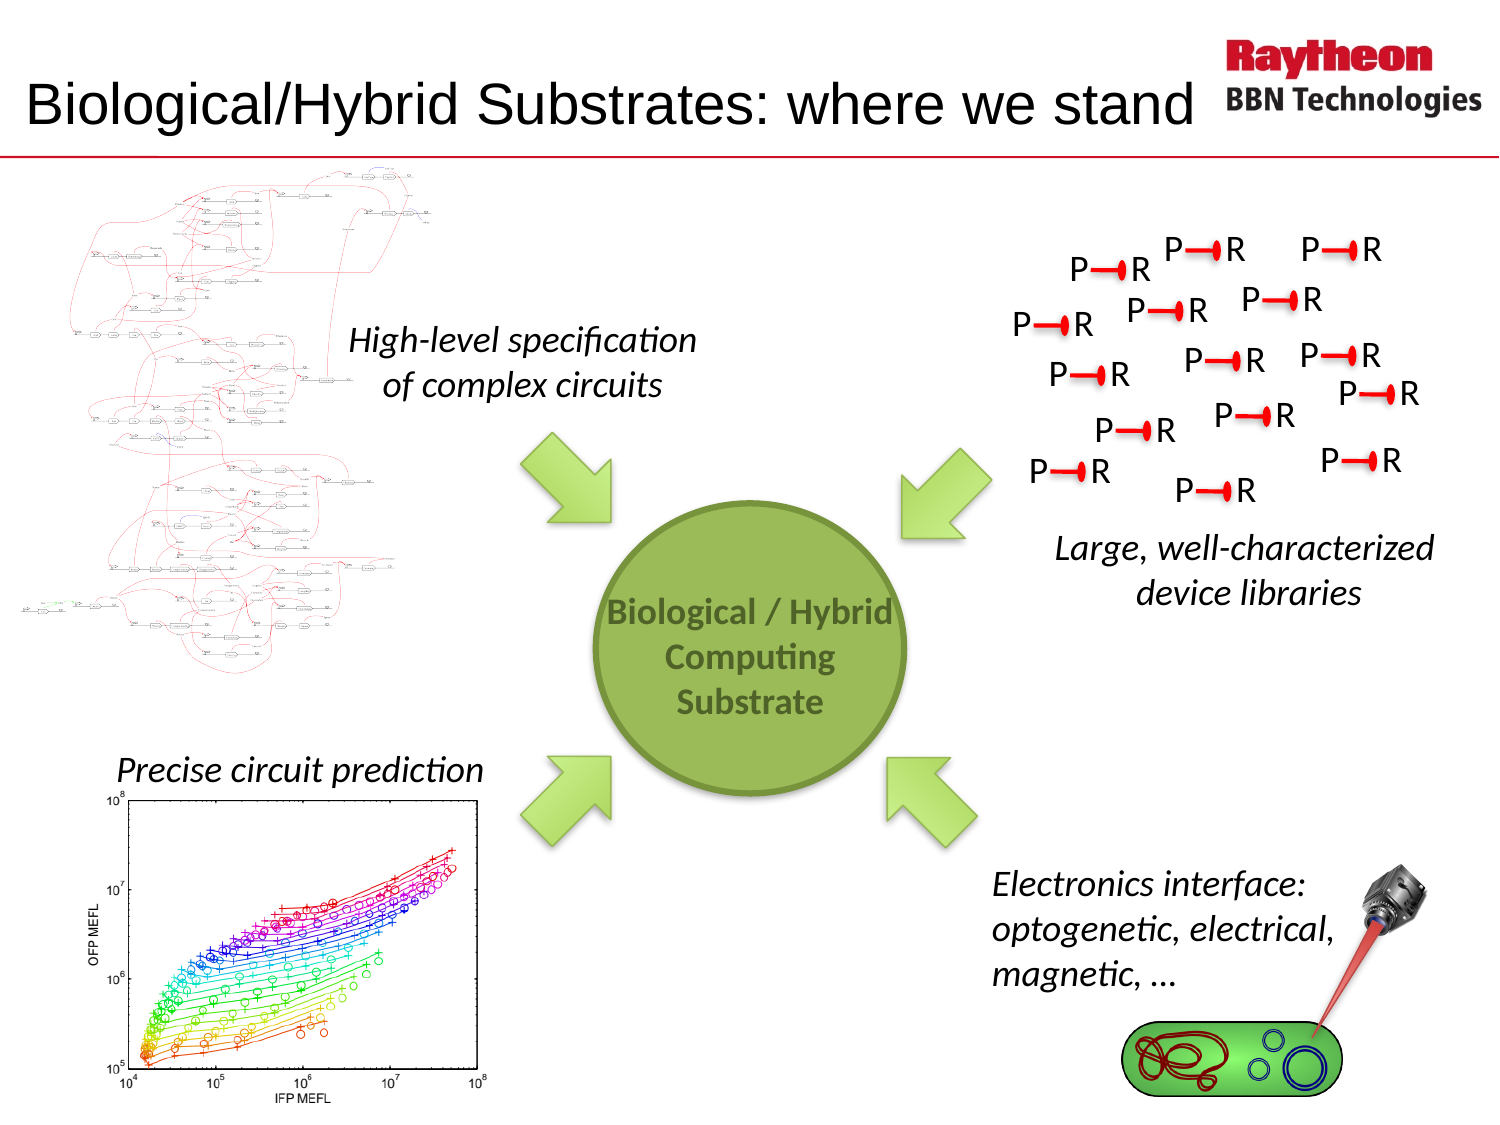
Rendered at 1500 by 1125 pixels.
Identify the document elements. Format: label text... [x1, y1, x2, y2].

picture [1121, 1021, 1344, 1097]
text_box [520, 431, 612, 524]
text_box Large, well-characterized device libraries [1039, 515, 1450, 621]
text_box [613, 502, 887, 580]
text_box Precise circuit prediction [81, 738, 520, 798]
picture [10, 159, 442, 681]
text_box [1320, 946, 1372, 1020]
text_box [621, 730, 879, 795]
title Biological/Hybrid Substrates: where we stand [10, 44, 1361, 158]
text_box [886, 756, 978, 849]
text_box High-level specification of complex circuits [447, 307, 742, 413]
text_box [520, 755, 612, 847]
text_box Biological / Hybrid Computing Substrate [536, 580, 964, 730]
picture [83, 784, 490, 1105]
text_box Electronics interface: optogenetic, electrical, magnetic, … [977, 851, 1389, 1002]
picture [1350, 848, 1441, 953]
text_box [995, 216, 1437, 519]
picture [1222, 36, 1484, 121]
text_box [901, 447, 990, 540]
